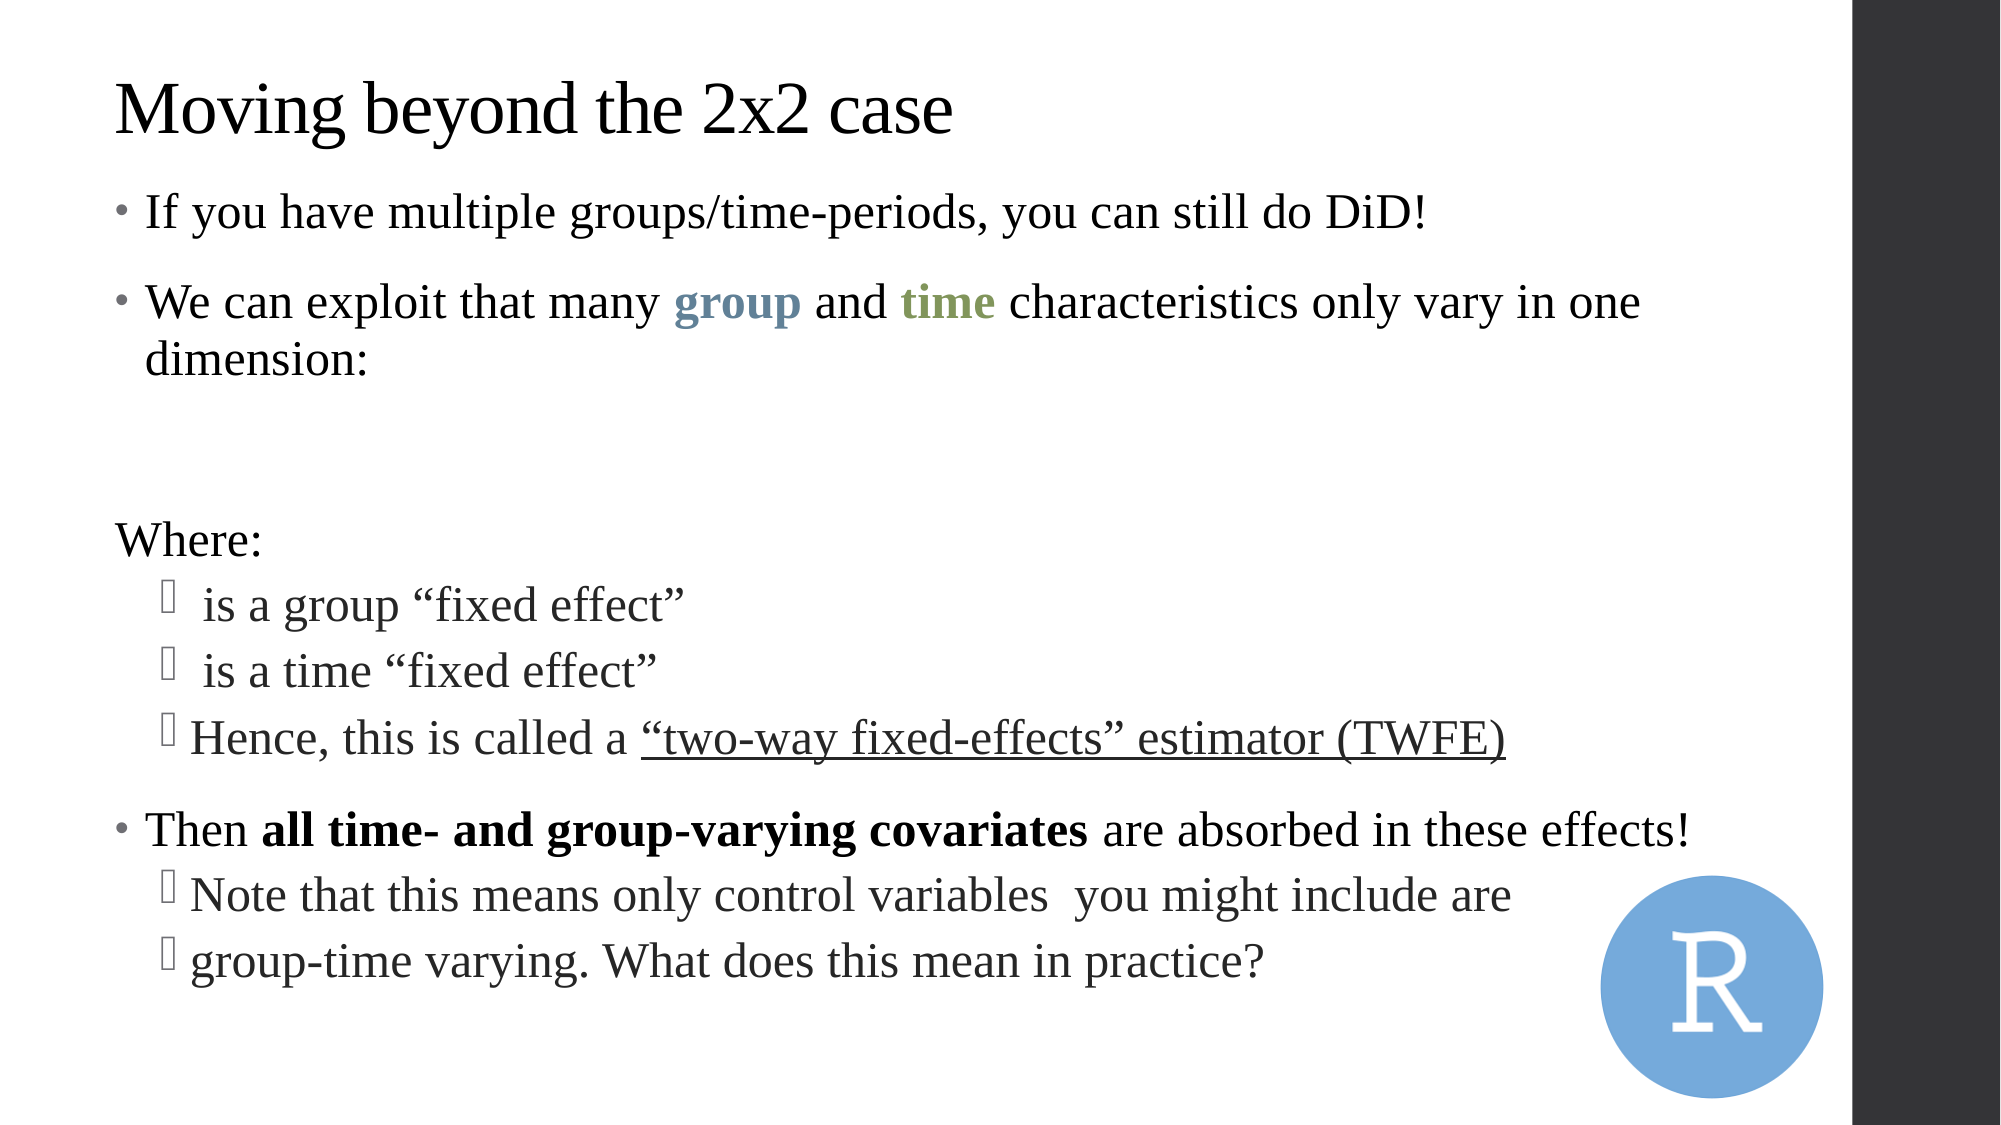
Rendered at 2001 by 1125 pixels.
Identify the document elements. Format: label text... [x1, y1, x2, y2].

picture [1599, 874, 1826, 1101]
title Moving beyond the 2x2 case [99, 55, 1813, 158]
